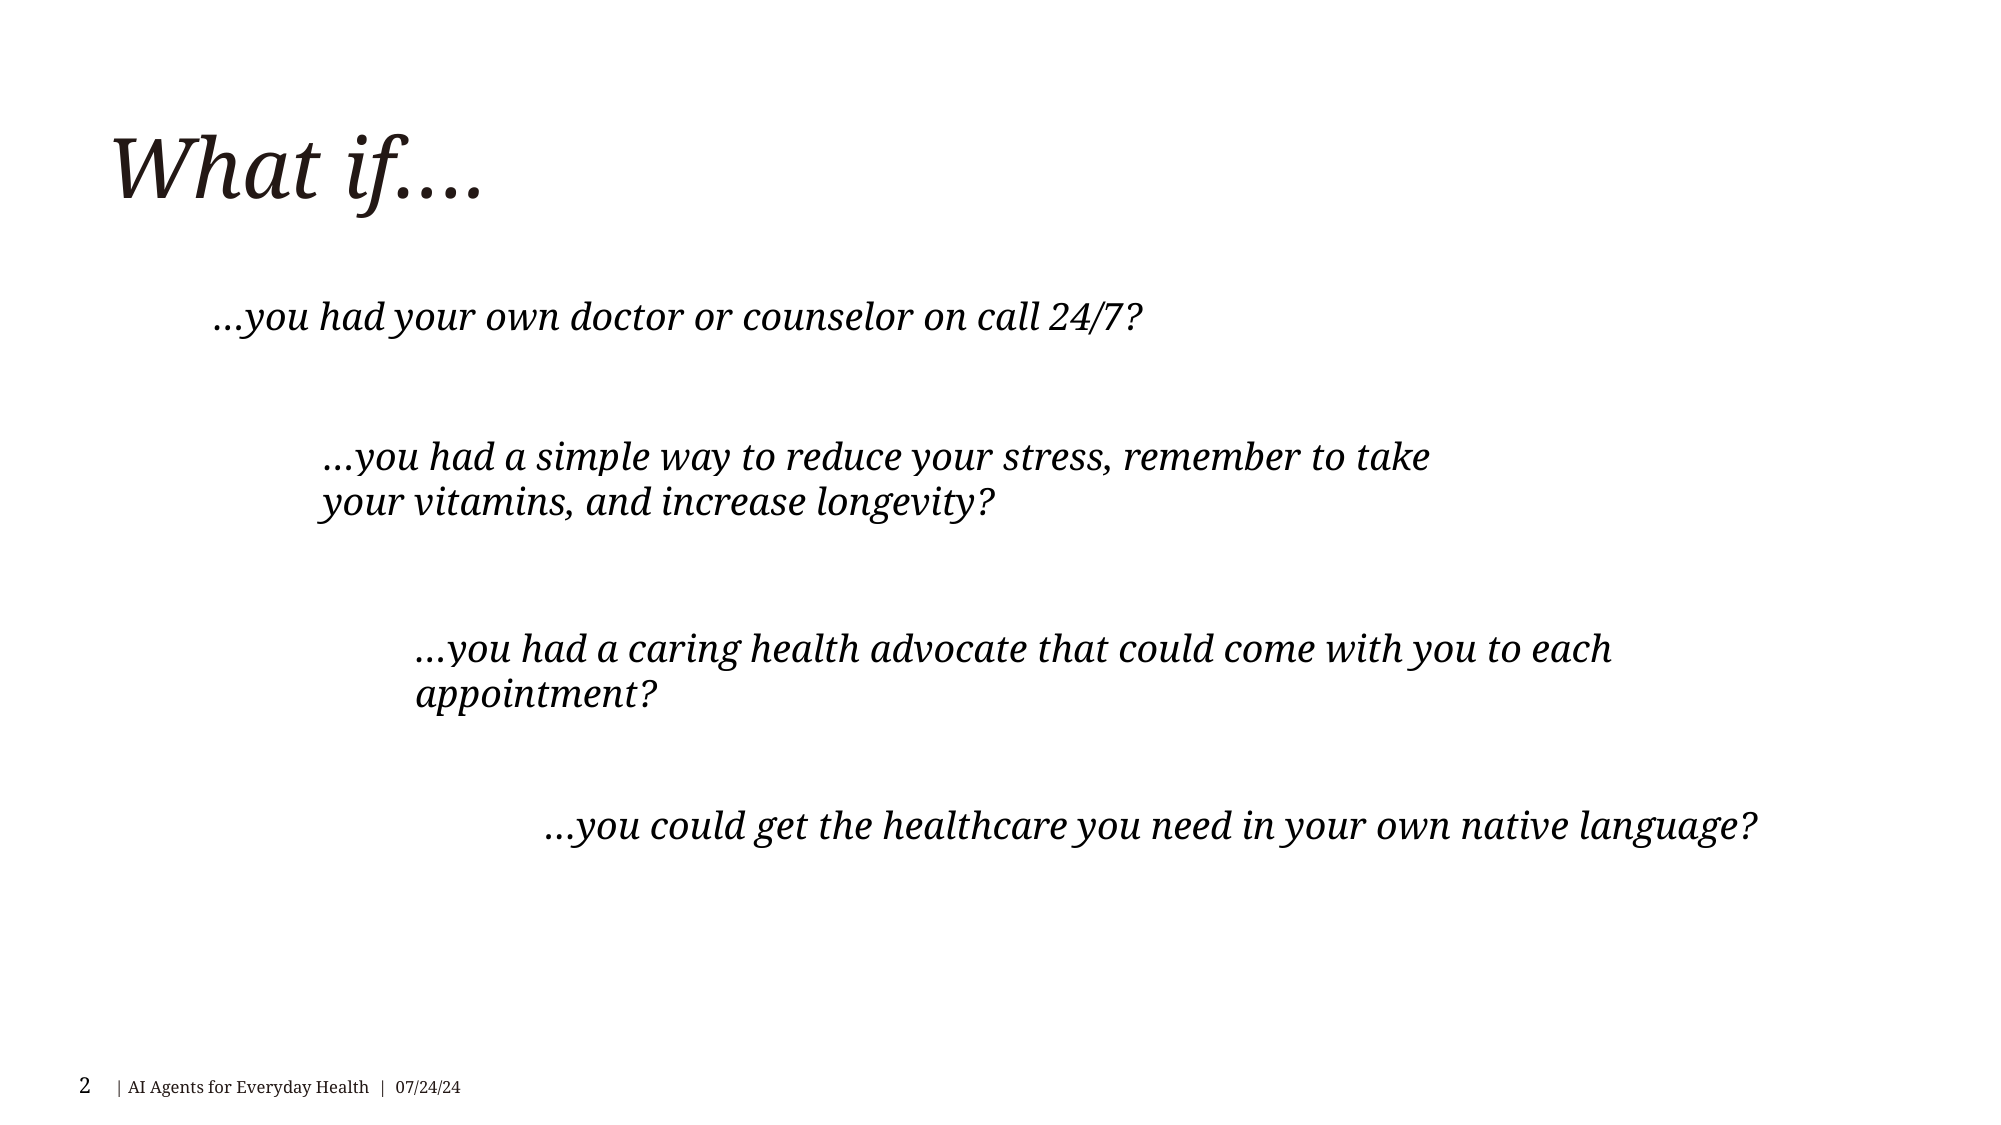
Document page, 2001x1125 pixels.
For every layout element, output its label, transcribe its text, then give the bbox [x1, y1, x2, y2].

text_box …you had a caring health advocate that could come with you to each appointment? [400, 617, 1640, 723]
slide_number 2 [59, 1056, 106, 1117]
text_box …you had a simple way to reduce your stress, remember to take your vitamins, and increase longevity? [308, 425, 1508, 531]
text_box …you could get the healthcare you need in your own native language? [529, 794, 1816, 855]
text_box | AI Agents for Everyday Health | 07/24/24 [106, 1070, 1437, 1103]
text_box …you had your own doctor or counselor on call 24/7? [198, 285, 1398, 346]
text_box What if…. [106, 107, 569, 224]
